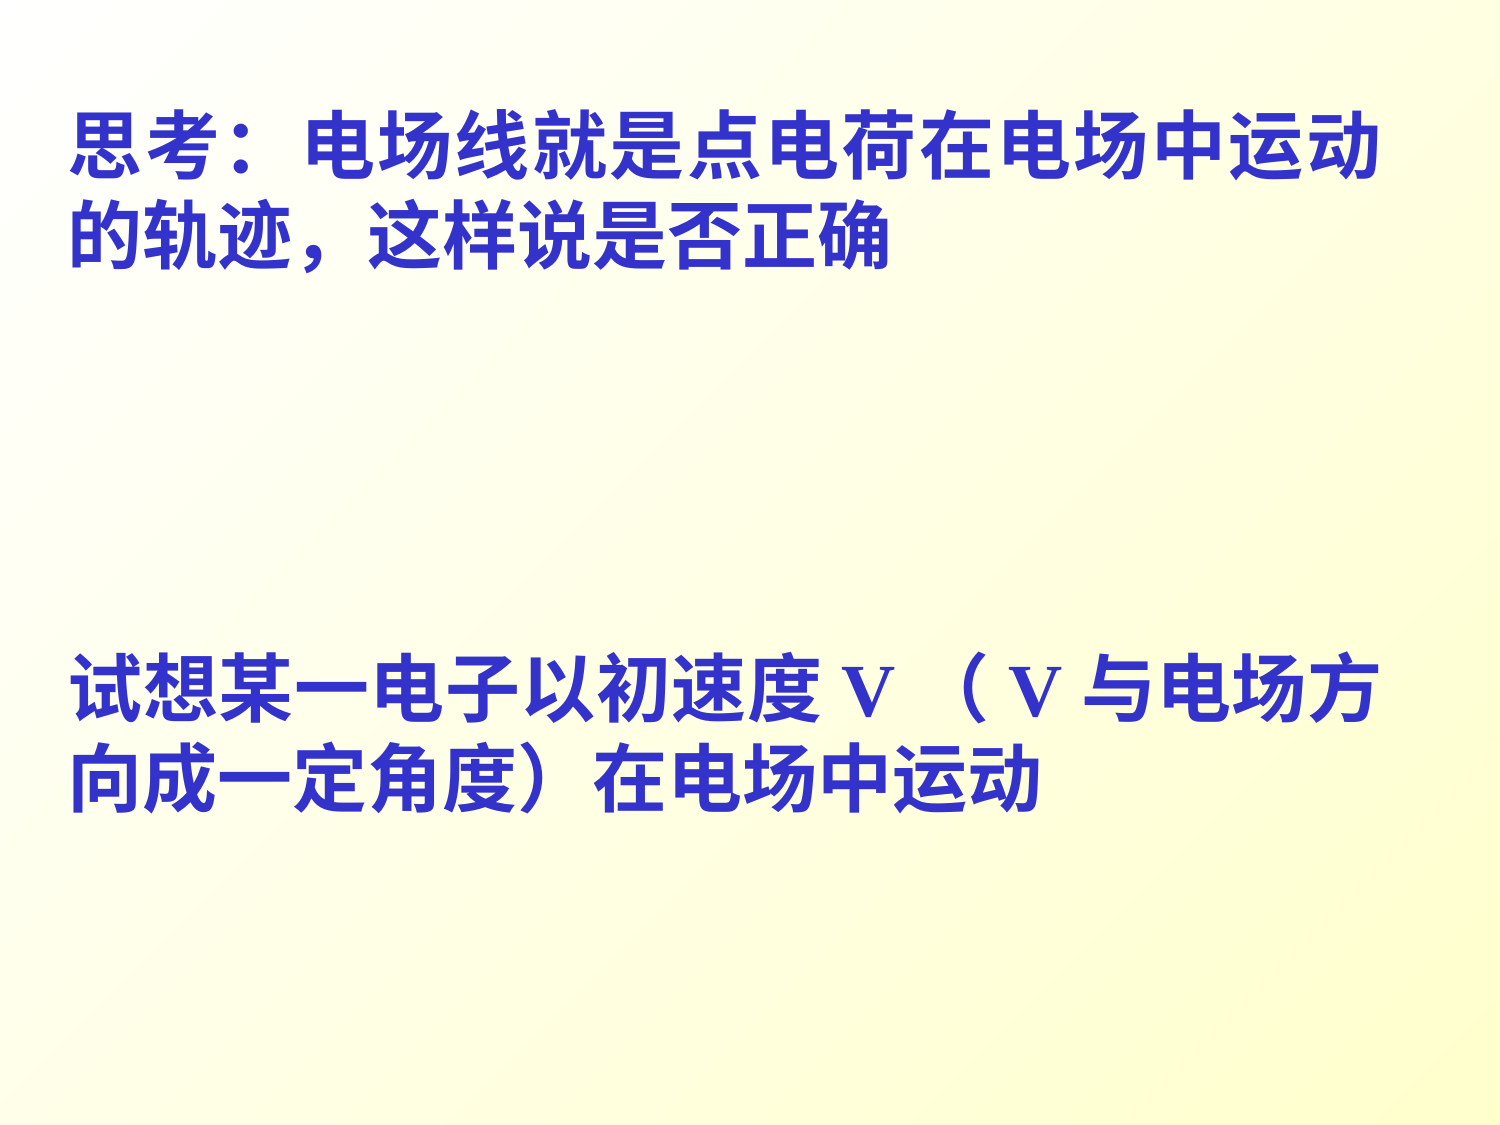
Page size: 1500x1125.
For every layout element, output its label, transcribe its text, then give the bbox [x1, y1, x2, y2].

text_box 试想某一电子以初速度V（V与电场方向成一定角度）在电场中运动 [53, 634, 1398, 830]
text_box 思考：电场线就是点电荷在电场中运动的轨迹，这样说是否正确 [53, 91, 1398, 286]
